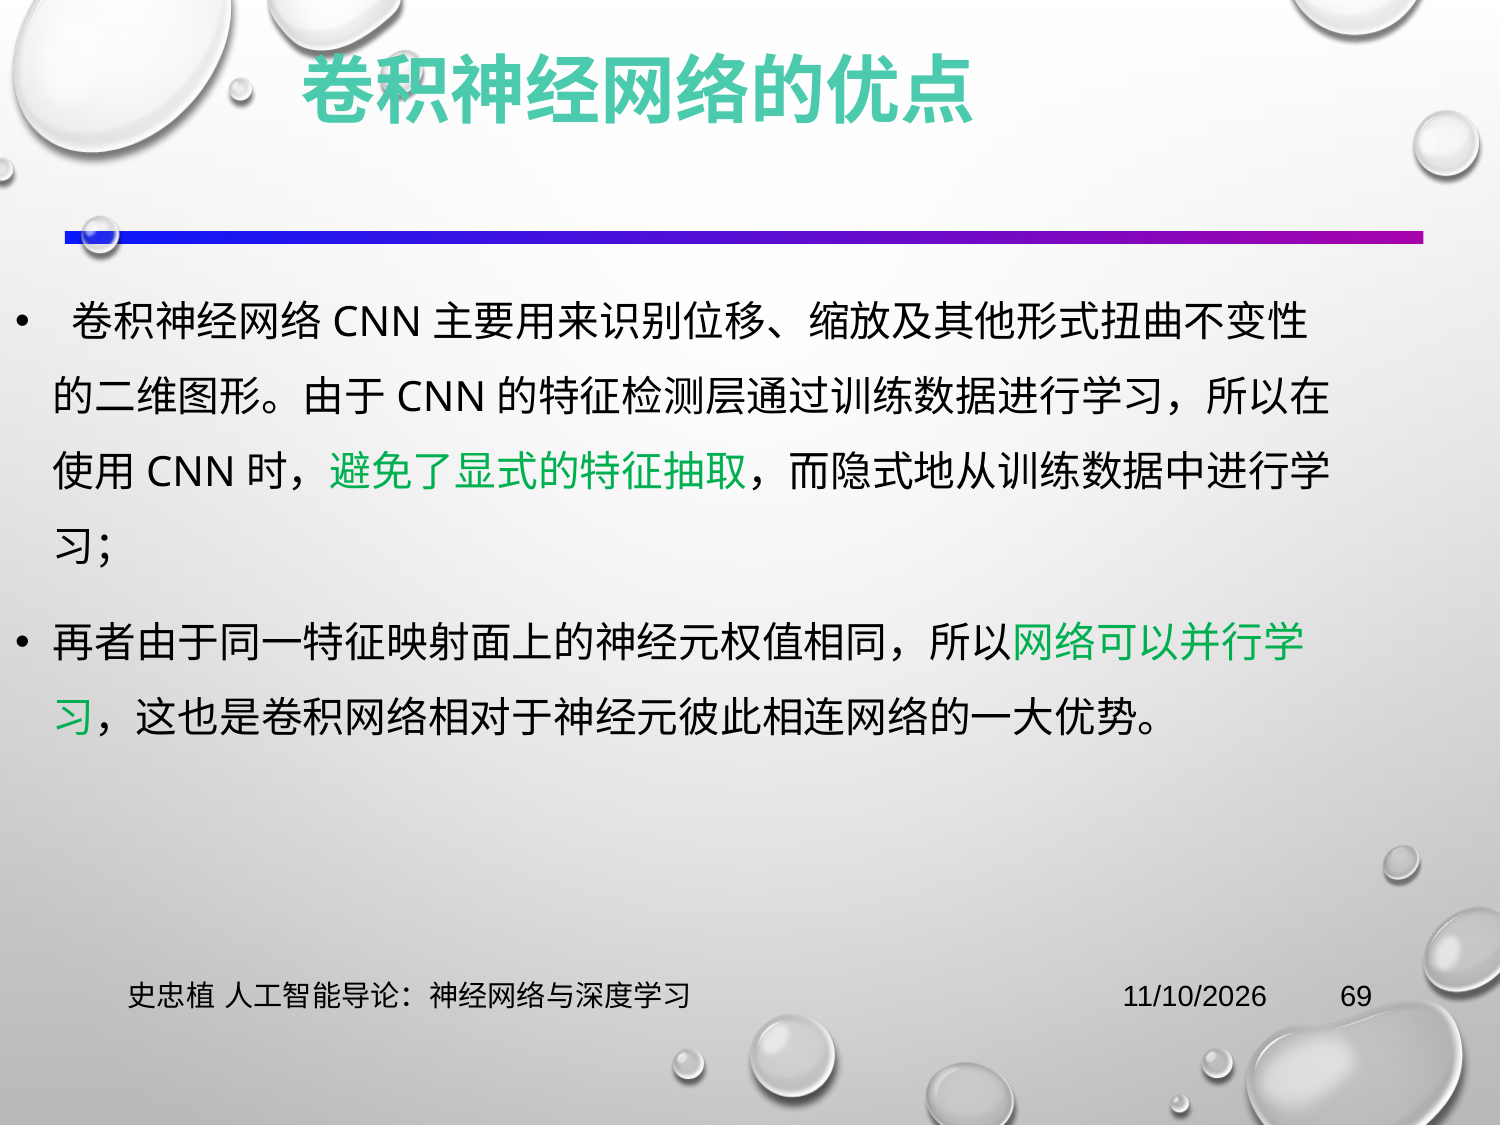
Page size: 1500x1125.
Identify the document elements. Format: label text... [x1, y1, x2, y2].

list 卷积神经网络CNN主要用来识别位移、缩放及其他形式扭曲不变性的二维图形。由于CNN的特征检测层通过训练数据进行学习，所以在使用CNN时，避免了显式的特征抽取，而隐式地从训练数据中进行学习； 再者由于同一特征映射面上的神经元权值相同，所以网络可以并行学习，这也是卷积网络相对于神经元彼此相连网络的一大优势。 [0, 262, 1350, 1100]
picture [0, 0, 1500, 1125]
title 卷积神经网络的优点 [0, 0, 1275, 188]
slide_number 69 [1350, 965, 1388, 1025]
